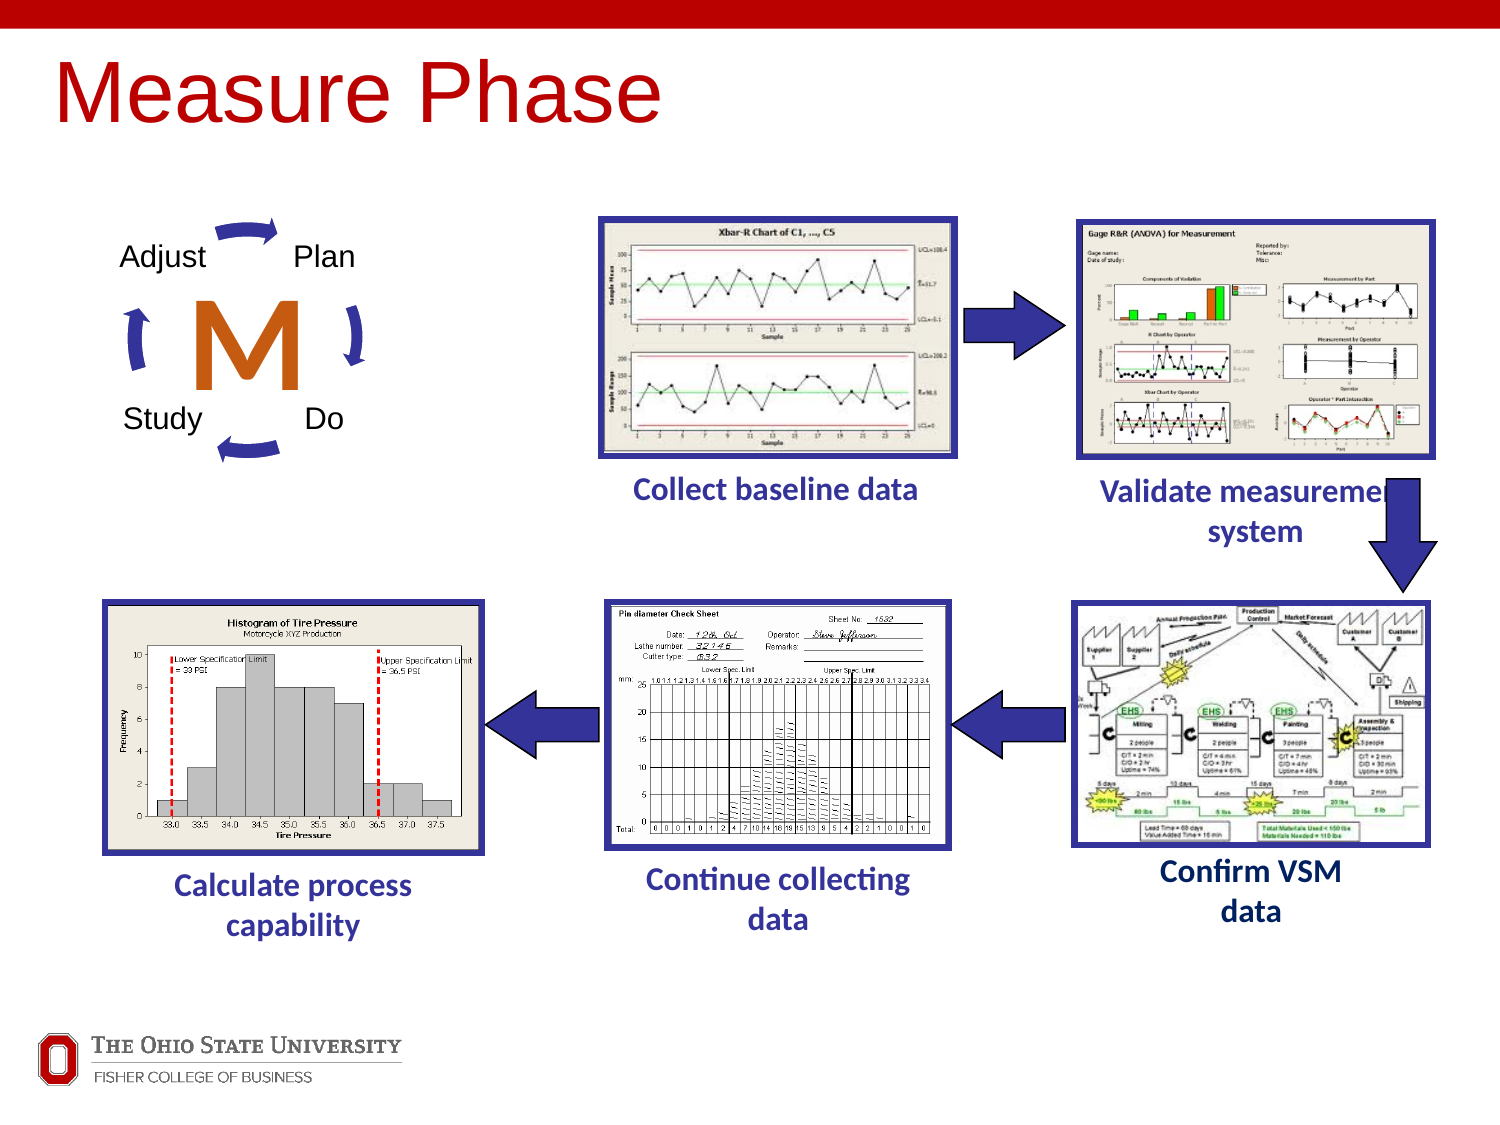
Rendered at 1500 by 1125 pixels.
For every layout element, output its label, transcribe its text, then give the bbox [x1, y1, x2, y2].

text_box Collect baseline data [615, 459, 938, 579]
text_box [46, 204, 442, 473]
picture [38, 1033, 402, 1086]
title Measure Phase [38, 38, 1462, 148]
text_box [0, 148, 1500, 974]
text_box [1369, 478, 1437, 593]
text_box Validate measurement system [1077, 462, 1434, 621]
text_box [485, 691, 599, 759]
text_box Confirm VSM data [1141, 848, 1361, 1000]
text_box [951, 691, 1066, 759]
picture [610, 605, 946, 845]
picture [604, 222, 952, 454]
text_box [964, 291, 1065, 360]
text_box Calculate process capability [139, 856, 448, 1015]
text_box Continue collecting data [616, 851, 940, 1001]
picture [107, 605, 479, 850]
picture [1081, 224, 1430, 454]
picture [1077, 606, 1425, 842]
